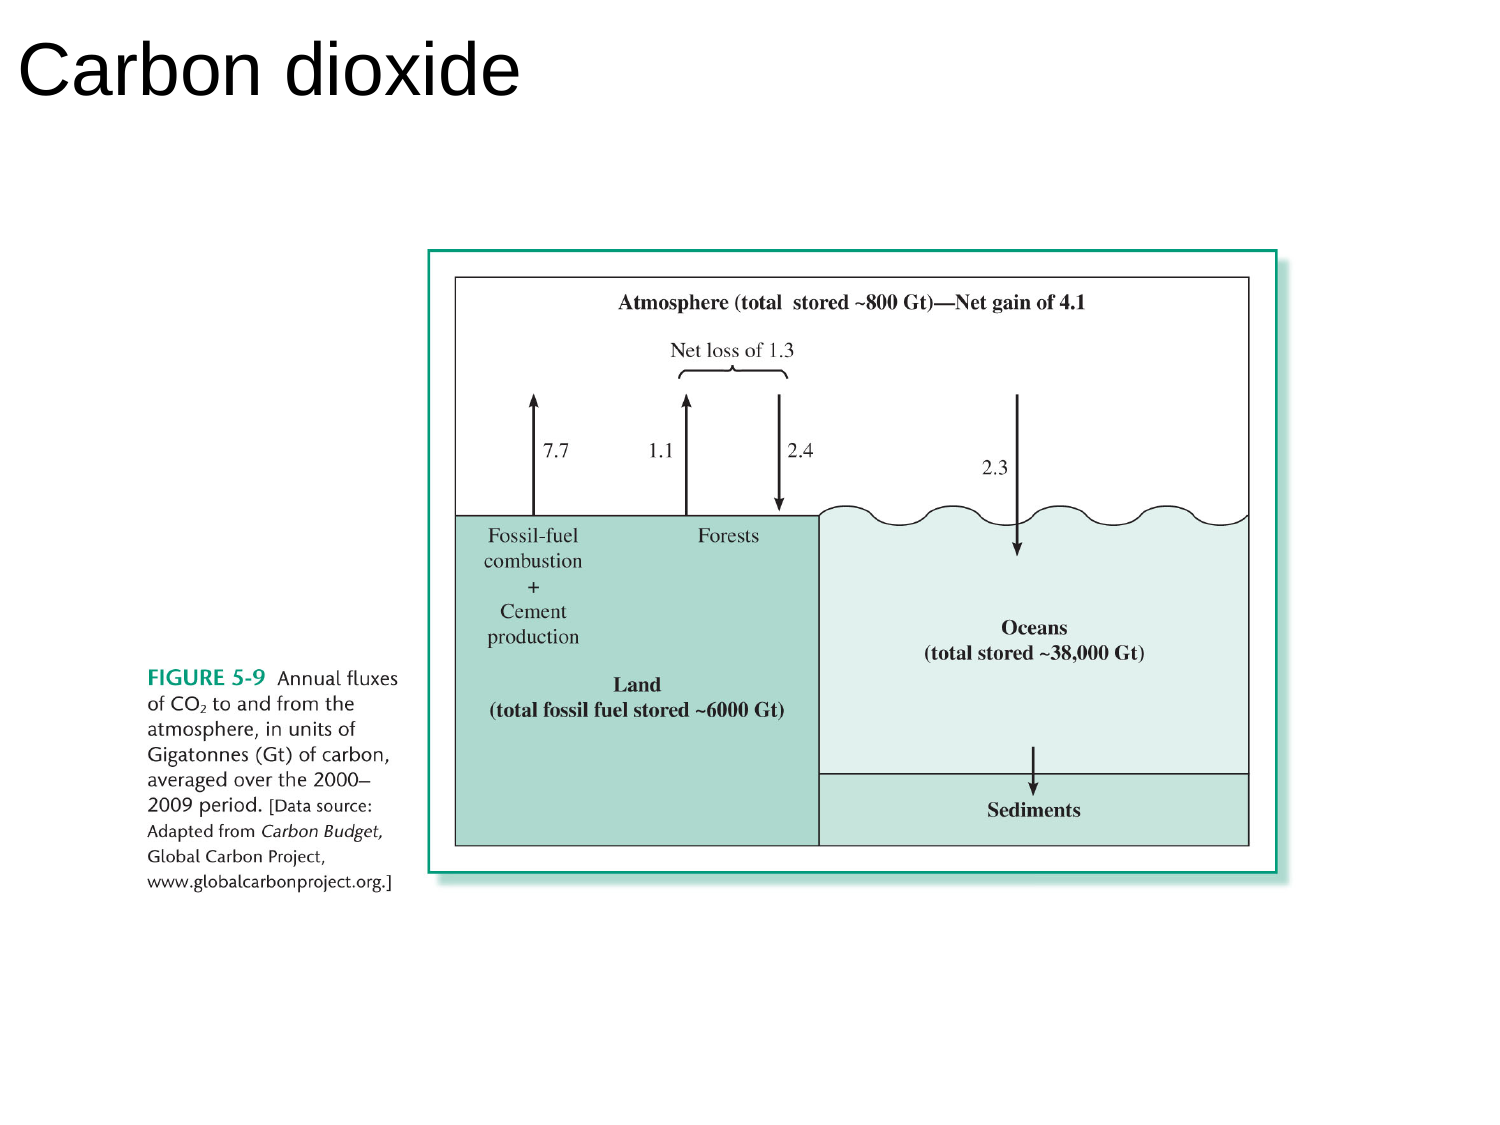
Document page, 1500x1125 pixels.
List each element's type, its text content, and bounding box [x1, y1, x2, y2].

title Carbon dioxide [2, 12, 1297, 230]
picture [147, 249, 1297, 893]
